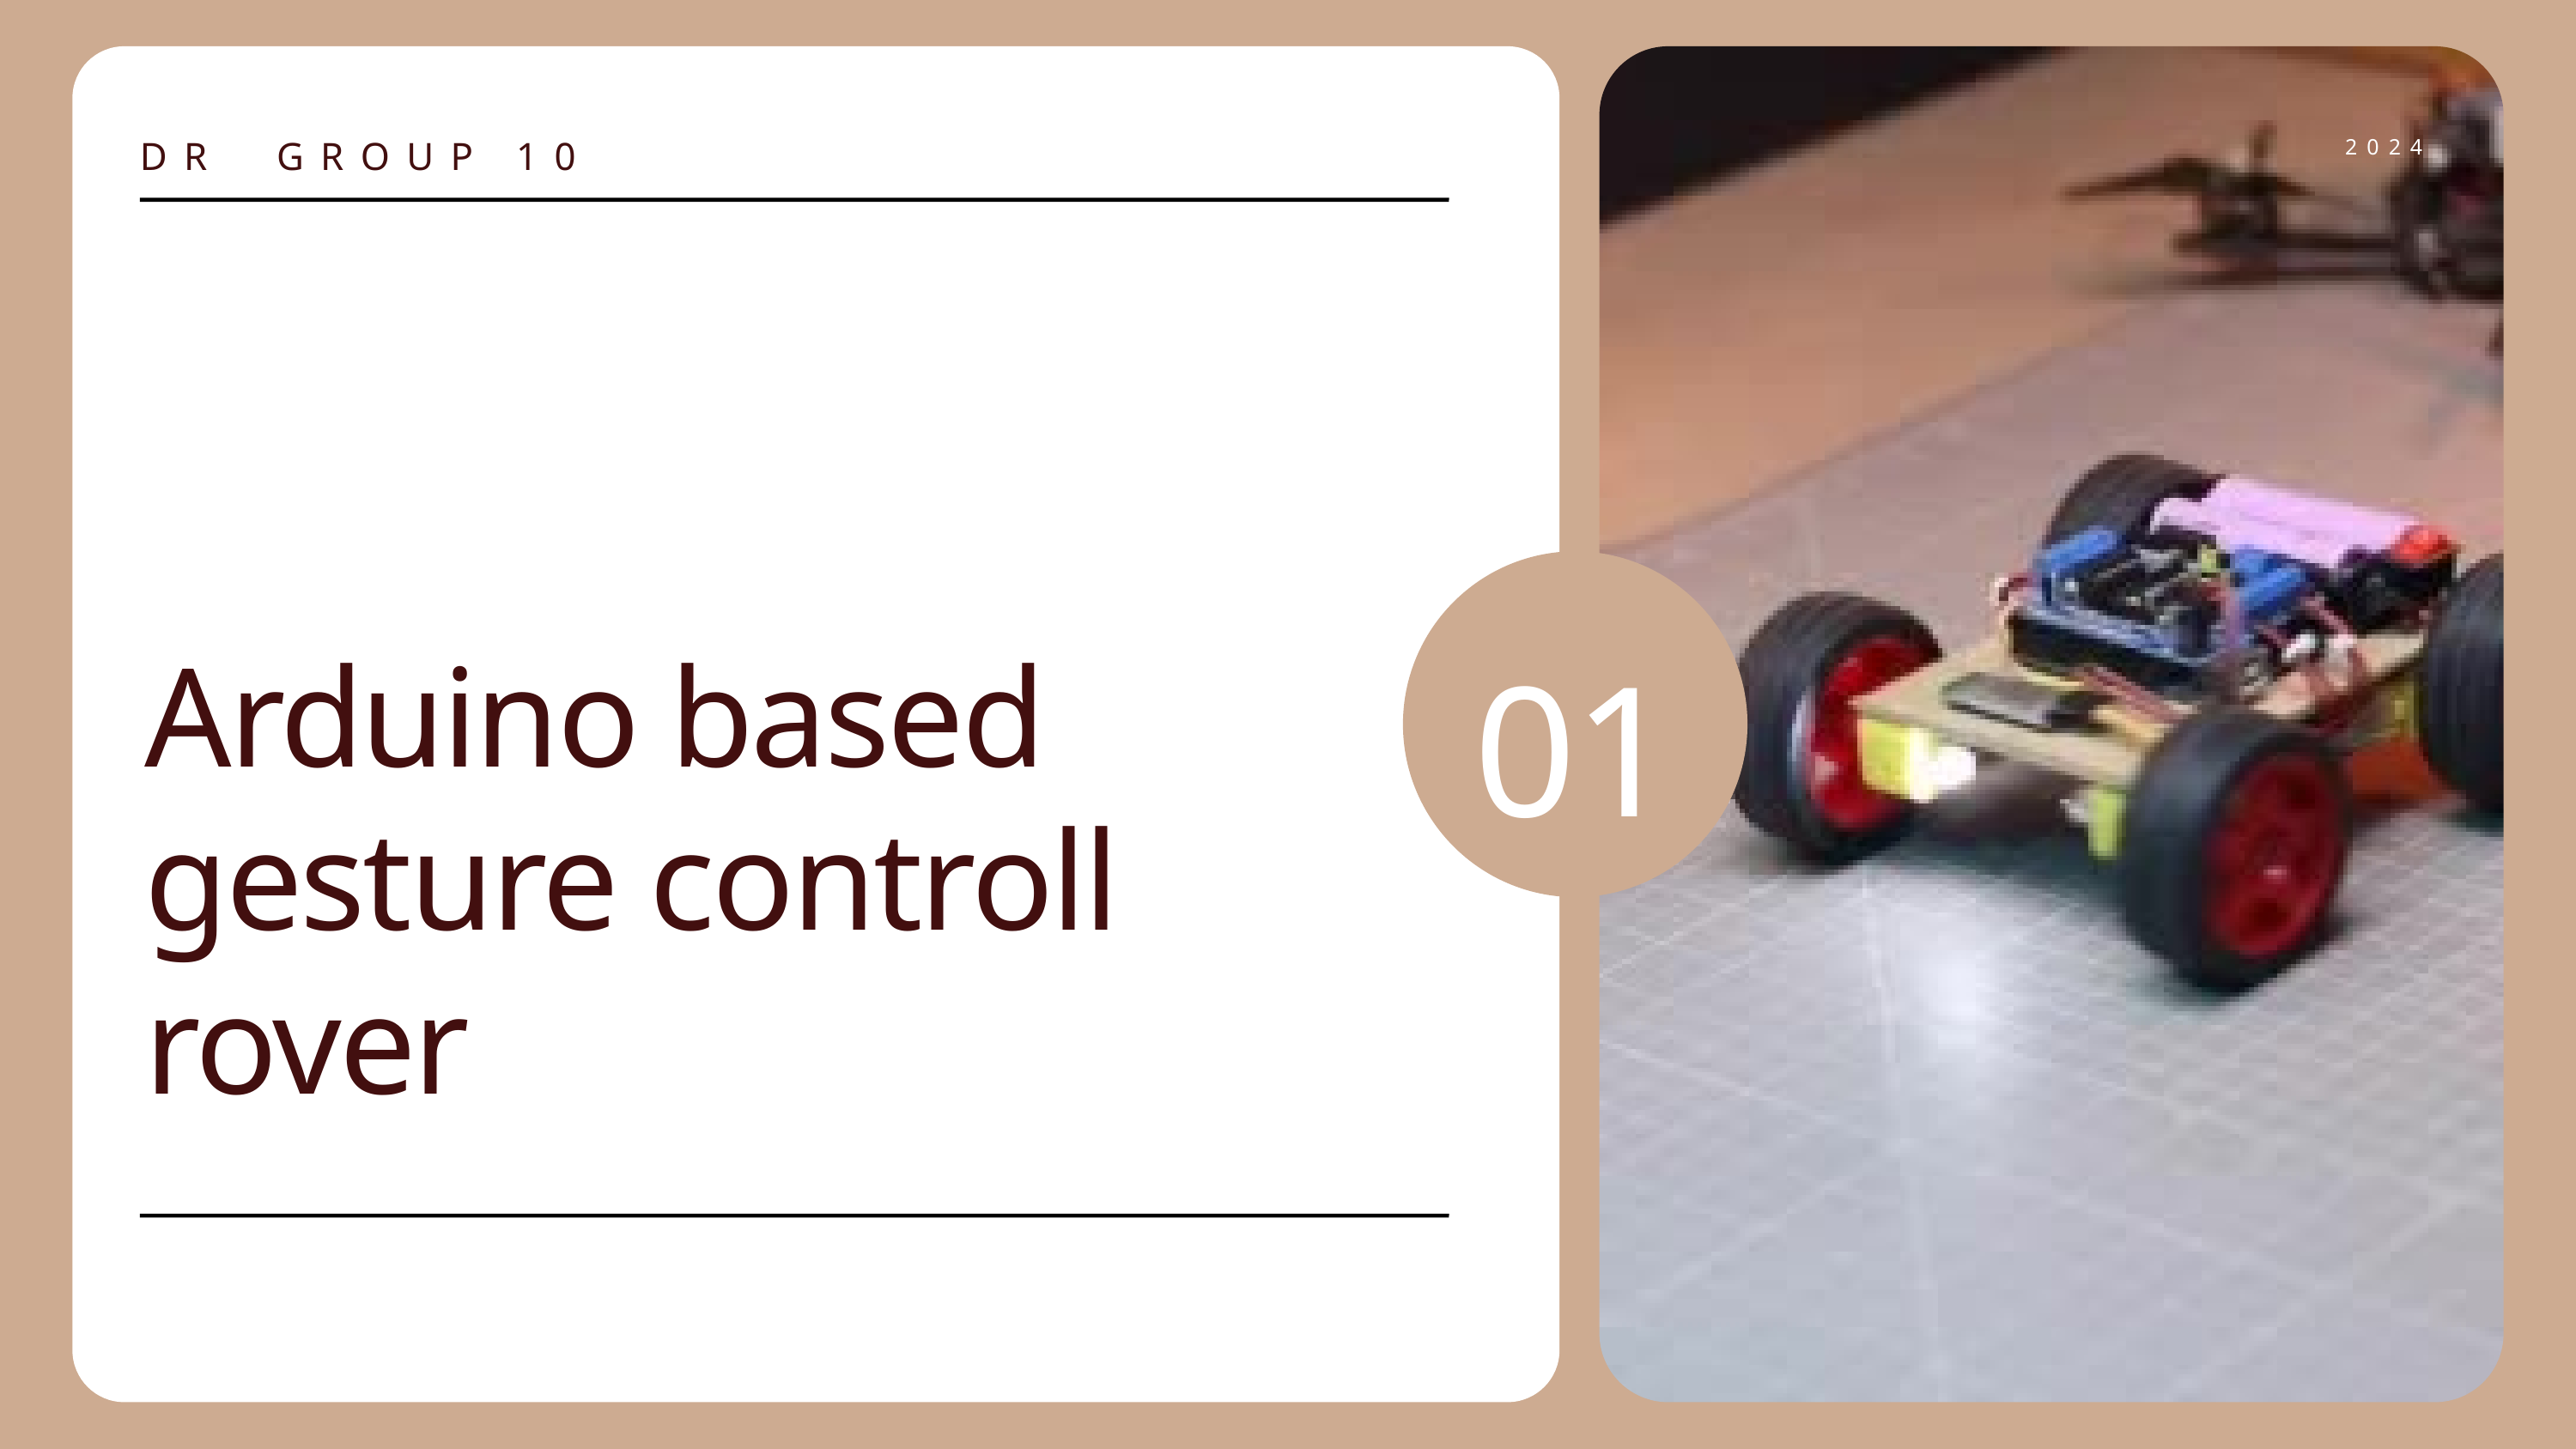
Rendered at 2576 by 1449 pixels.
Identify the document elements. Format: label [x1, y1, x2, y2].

text_box [1401, 550, 1749, 898]
text_box [72, 45, 1560, 1403]
text_box [1599, 45, 2504, 1403]
